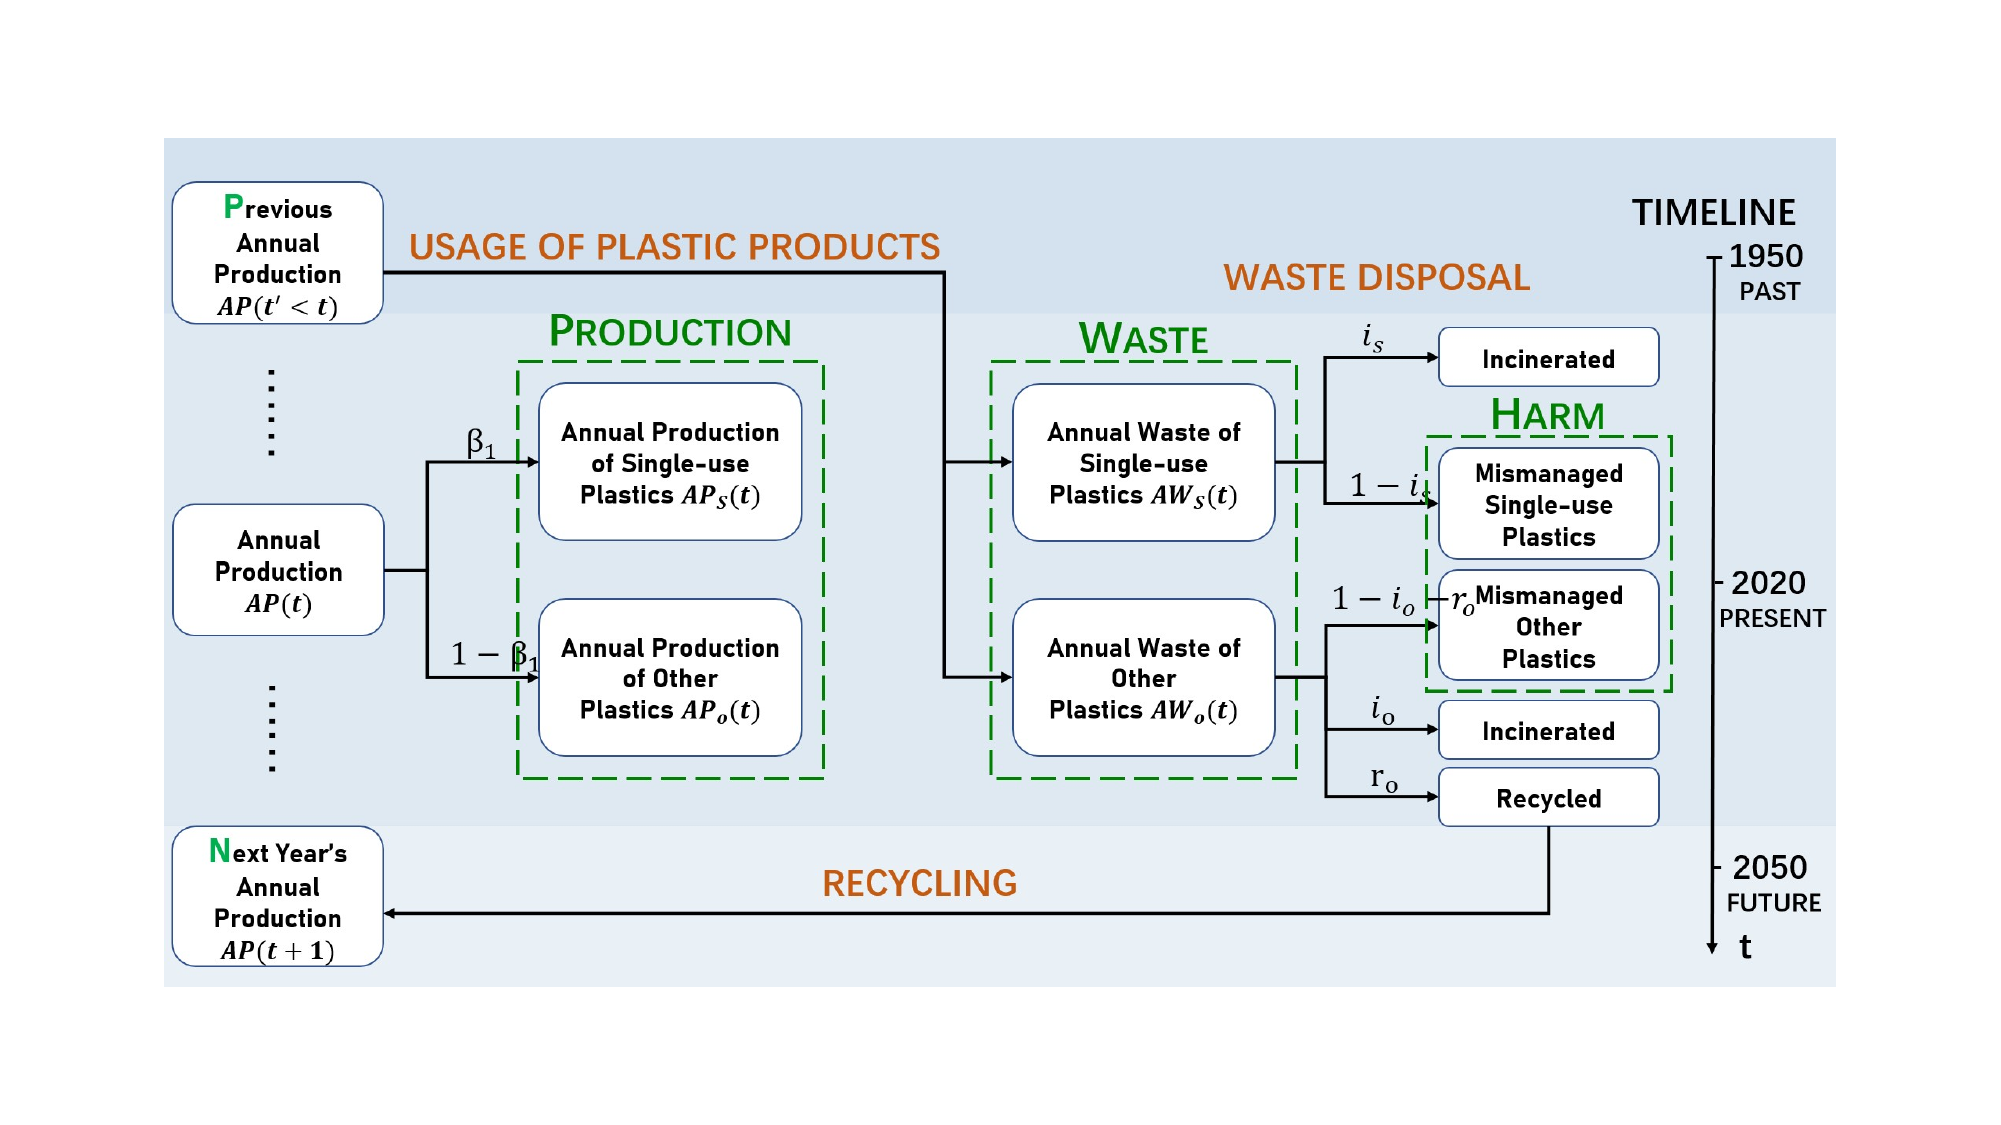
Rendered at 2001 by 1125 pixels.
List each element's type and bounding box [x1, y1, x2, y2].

picture [164, 137, 1836, 988]
